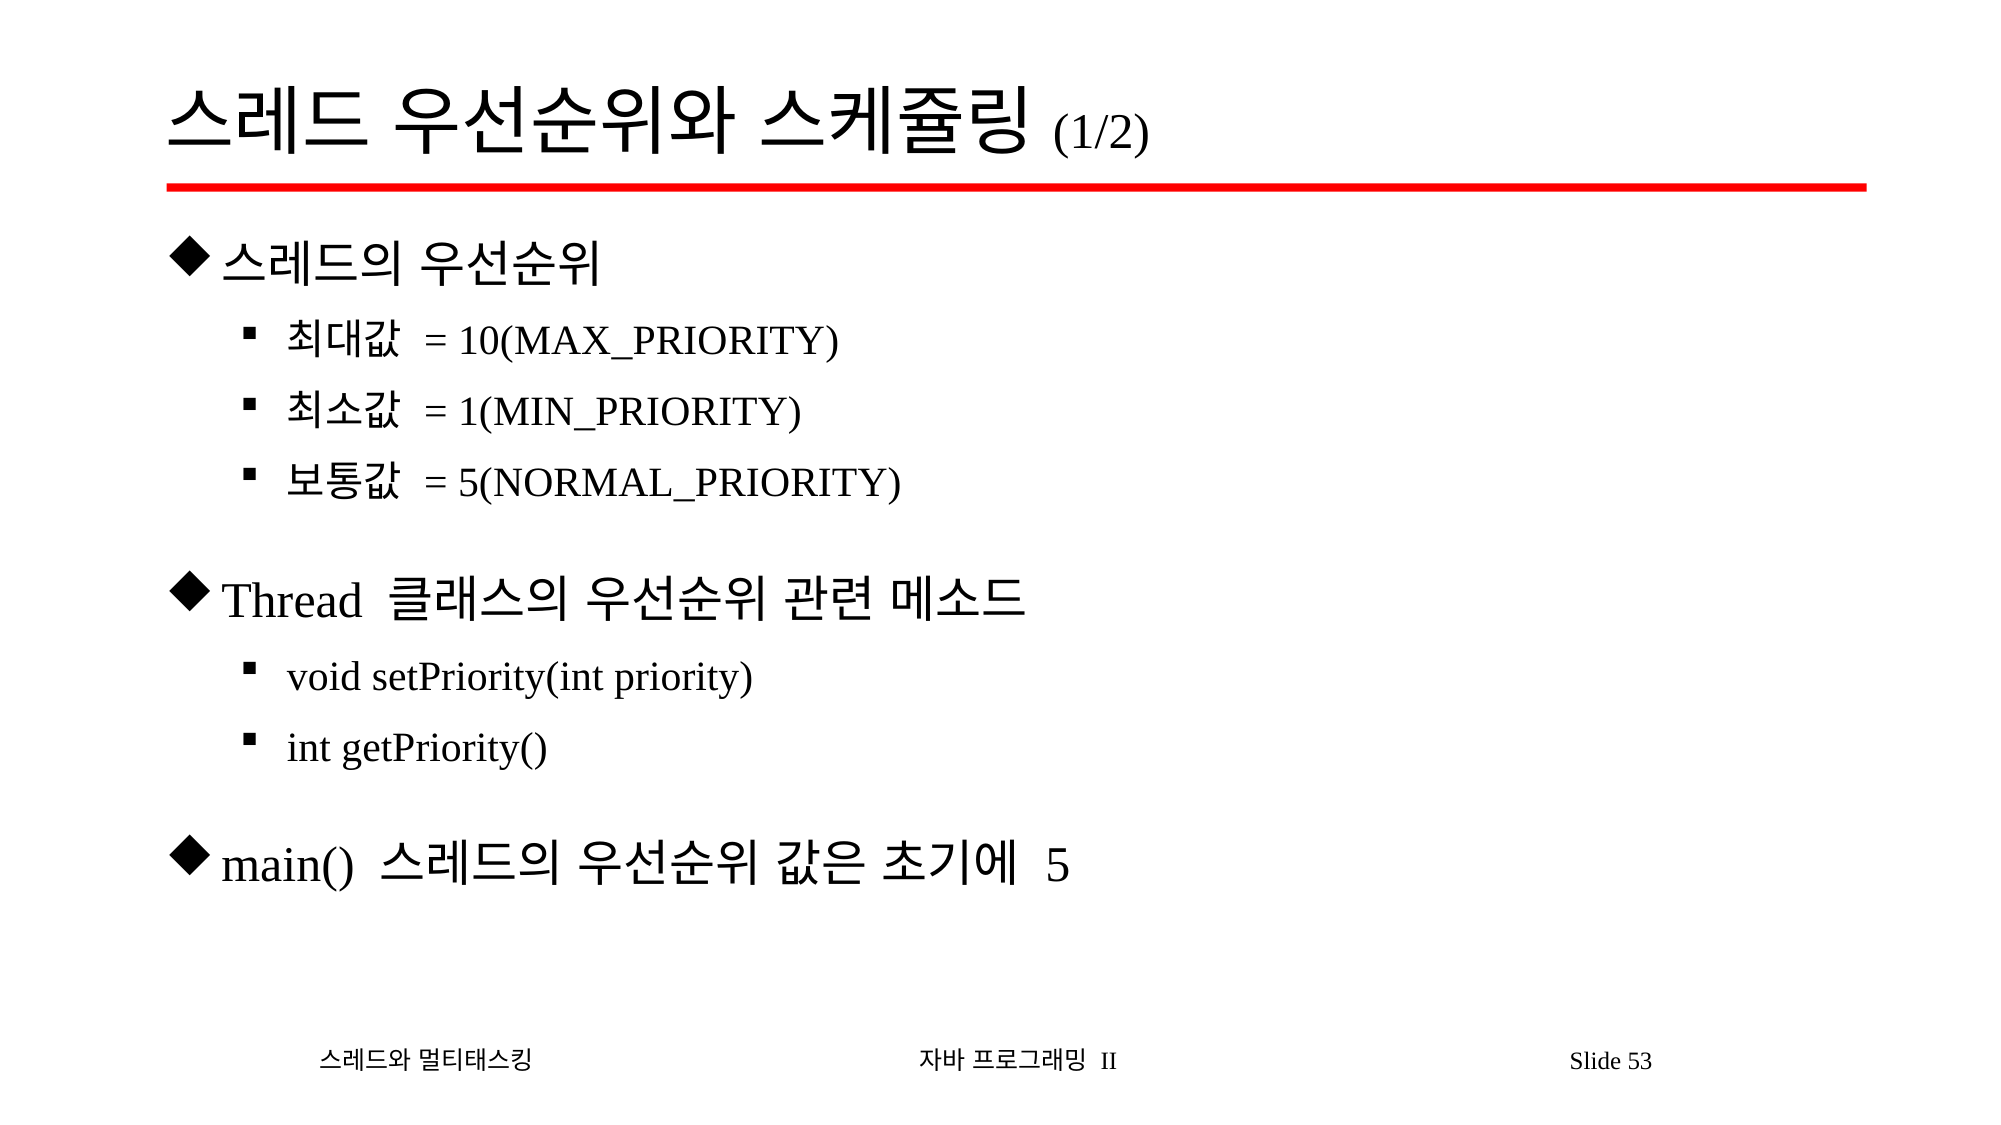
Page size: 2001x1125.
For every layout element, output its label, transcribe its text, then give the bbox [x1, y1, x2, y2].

list 스레드의 우선순위 최대값 = 10(MAX_PRIORITY) 최소값 = 1(MIN_PRIORITY) 보통값 = 5(NORMAL_PRIORITY) Thread 클래스의 우선순위 관련 메소드 void setPriority(int priority) int getPriority() main() 스레드의 우선순위 값은 초기에 5 [150, 224, 1850, 1000]
title 스레드 우선순위와 스케쥴링(1/2) [150, 50, 1850, 188]
